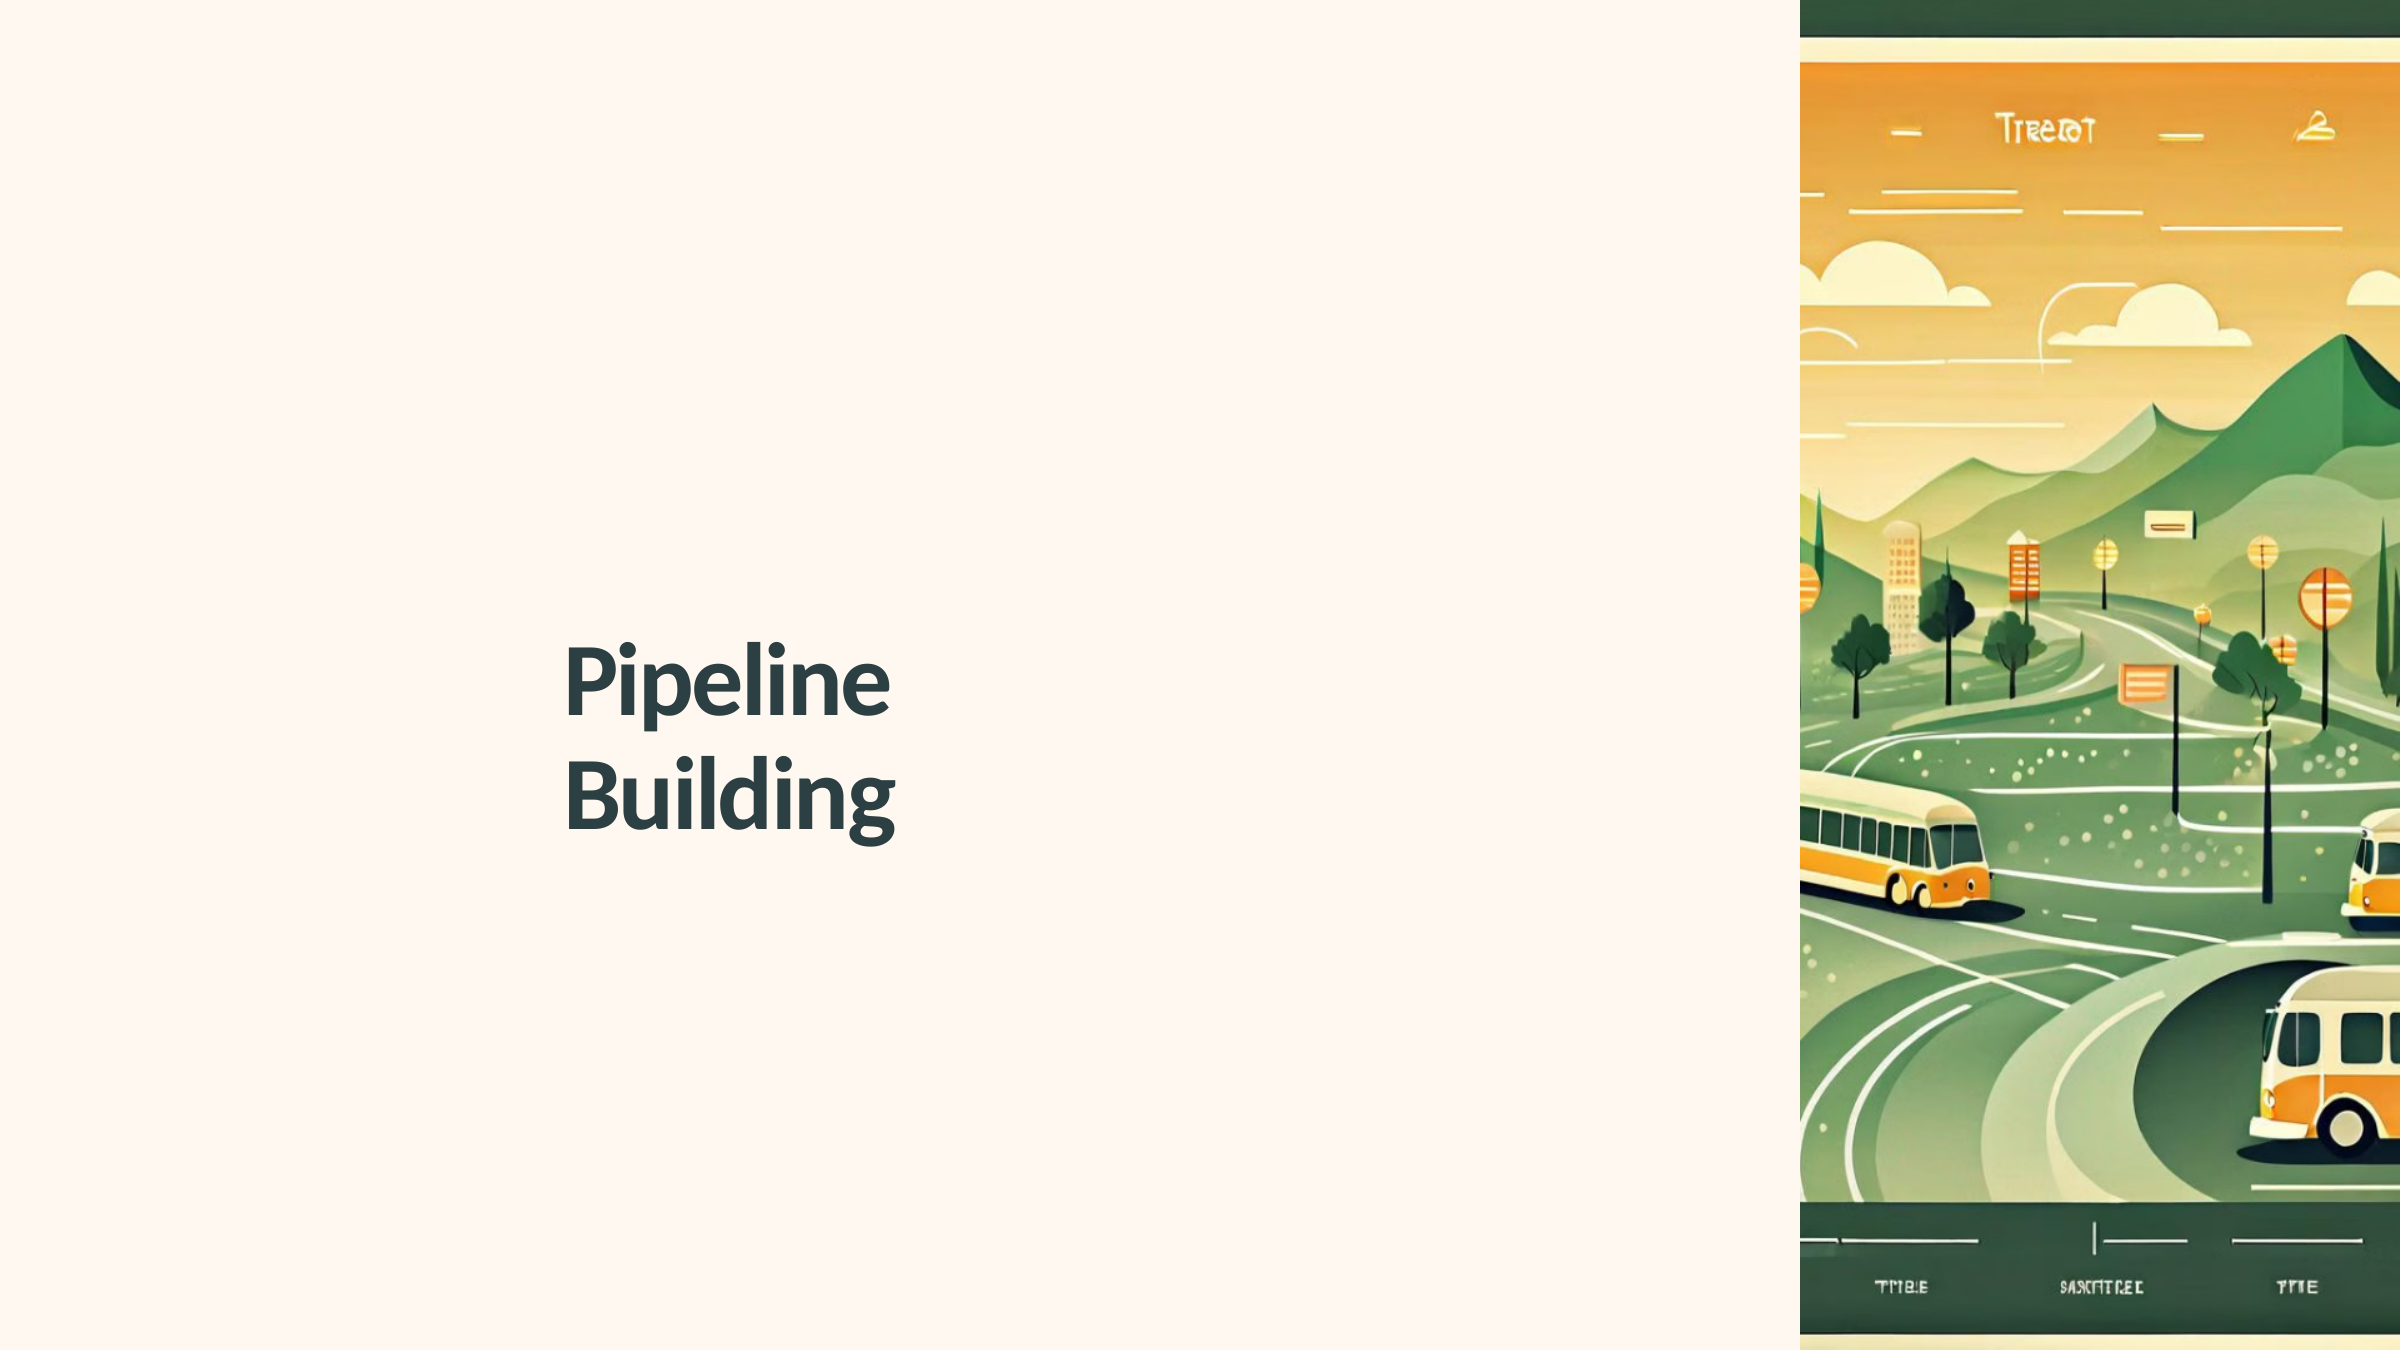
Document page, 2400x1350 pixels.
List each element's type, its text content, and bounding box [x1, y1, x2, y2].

picture [1799, 0, 2400, 1350]
text_box [0, 0, 1799, 1350]
text_box Pipeline Building [548, 615, 1260, 735]
